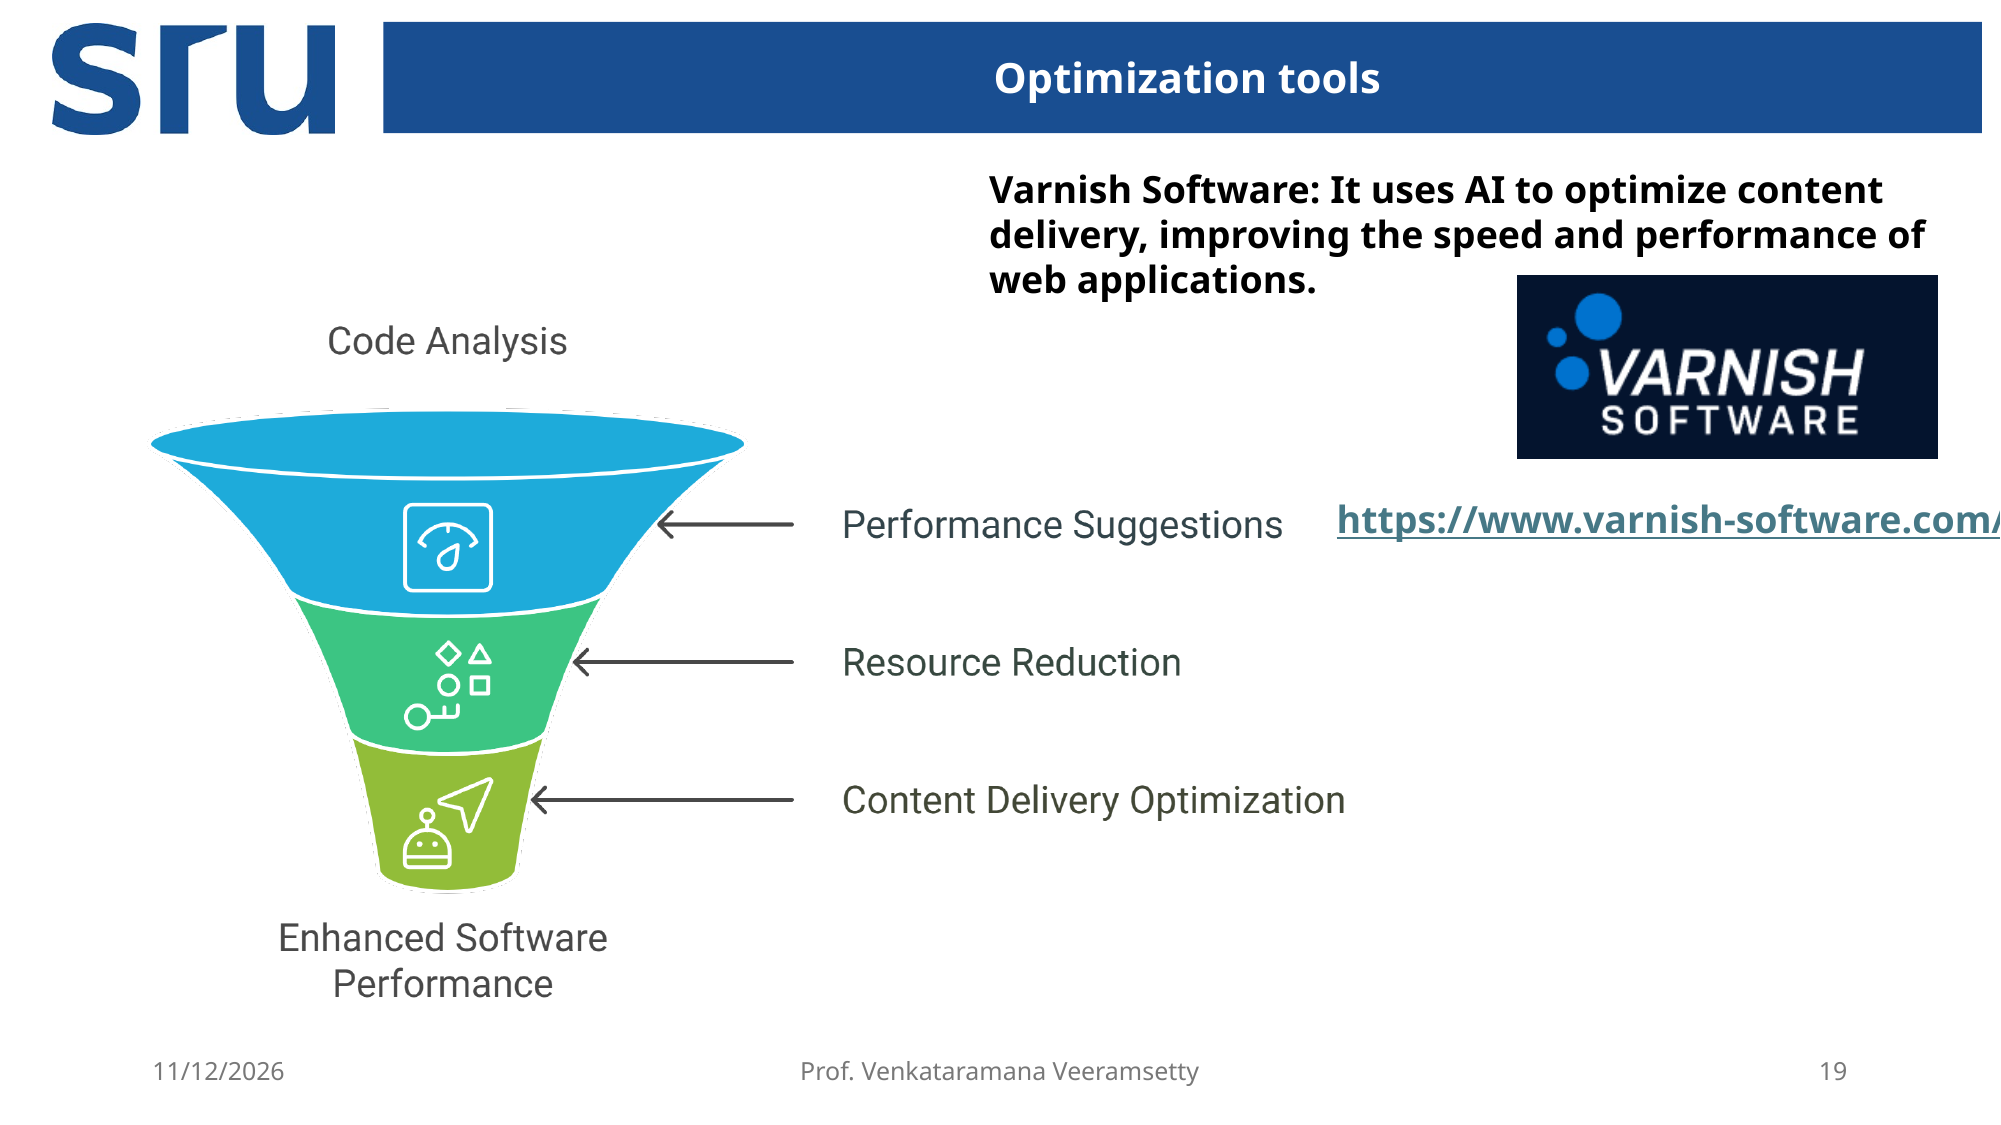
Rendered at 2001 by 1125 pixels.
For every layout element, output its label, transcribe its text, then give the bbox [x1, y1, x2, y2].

slide_number 19 [1412, 1042, 1863, 1103]
picture [1516, 275, 1939, 459]
picture [102, 254, 1378, 1016]
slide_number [137, 1042, 588, 1103]
picture [51, 23, 335, 136]
footer Prof. Venkataramana Veeramsetty [662, 1042, 1338, 1103]
text_box Varnish Software: It uses AI to optimize content delivery, improving the speed and performance of web applications. [974, 158, 1975, 309]
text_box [382, 21, 1983, 134]
text_box https://www.varnish-software.com/ [1378, 488, 2000, 555]
